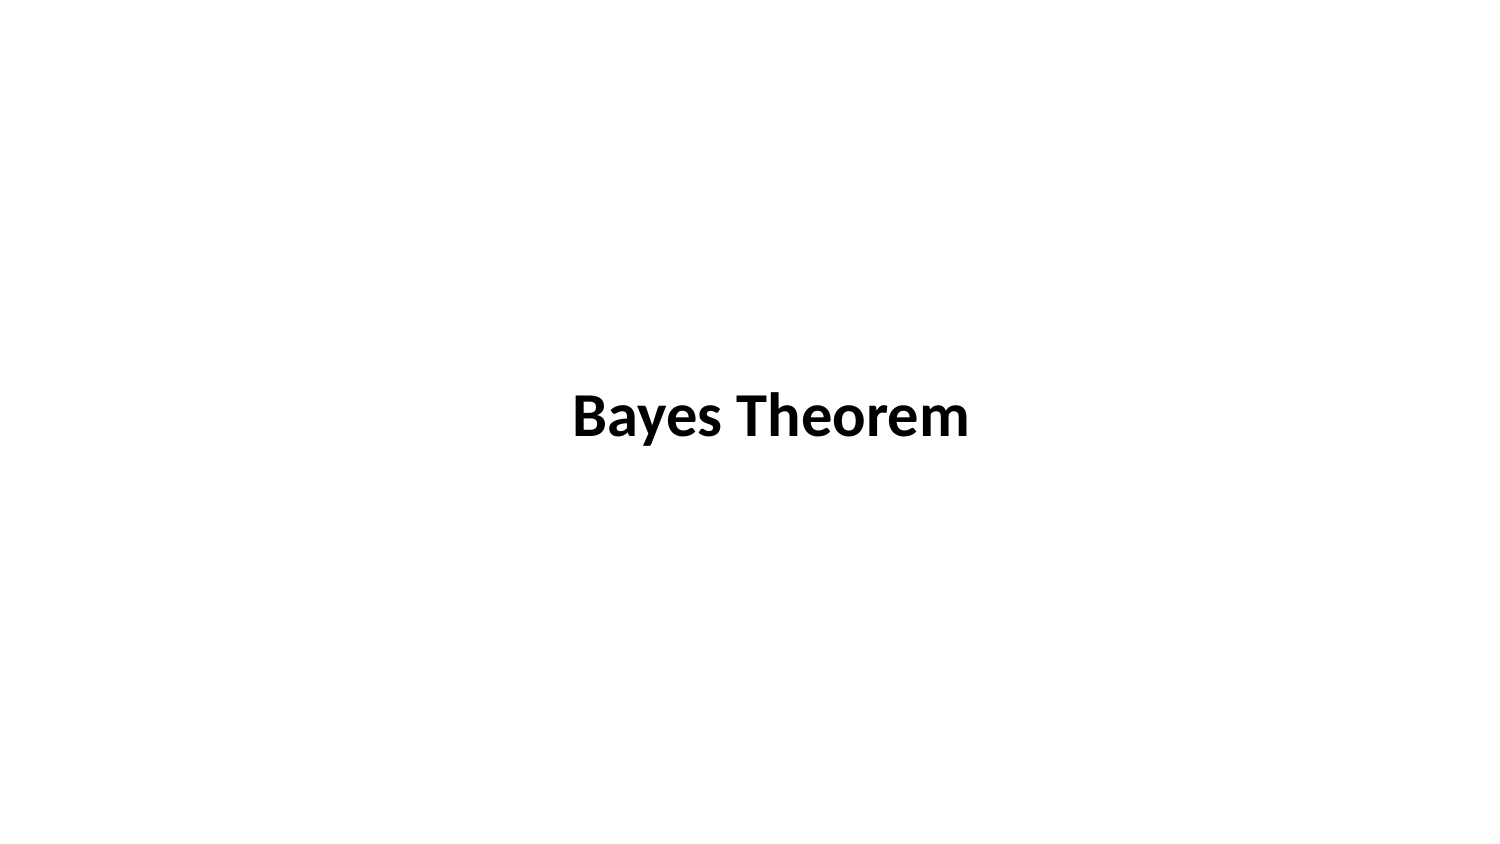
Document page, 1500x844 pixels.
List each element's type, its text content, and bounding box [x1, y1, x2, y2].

title Bayes Theorem [134, 366, 1410, 534]
